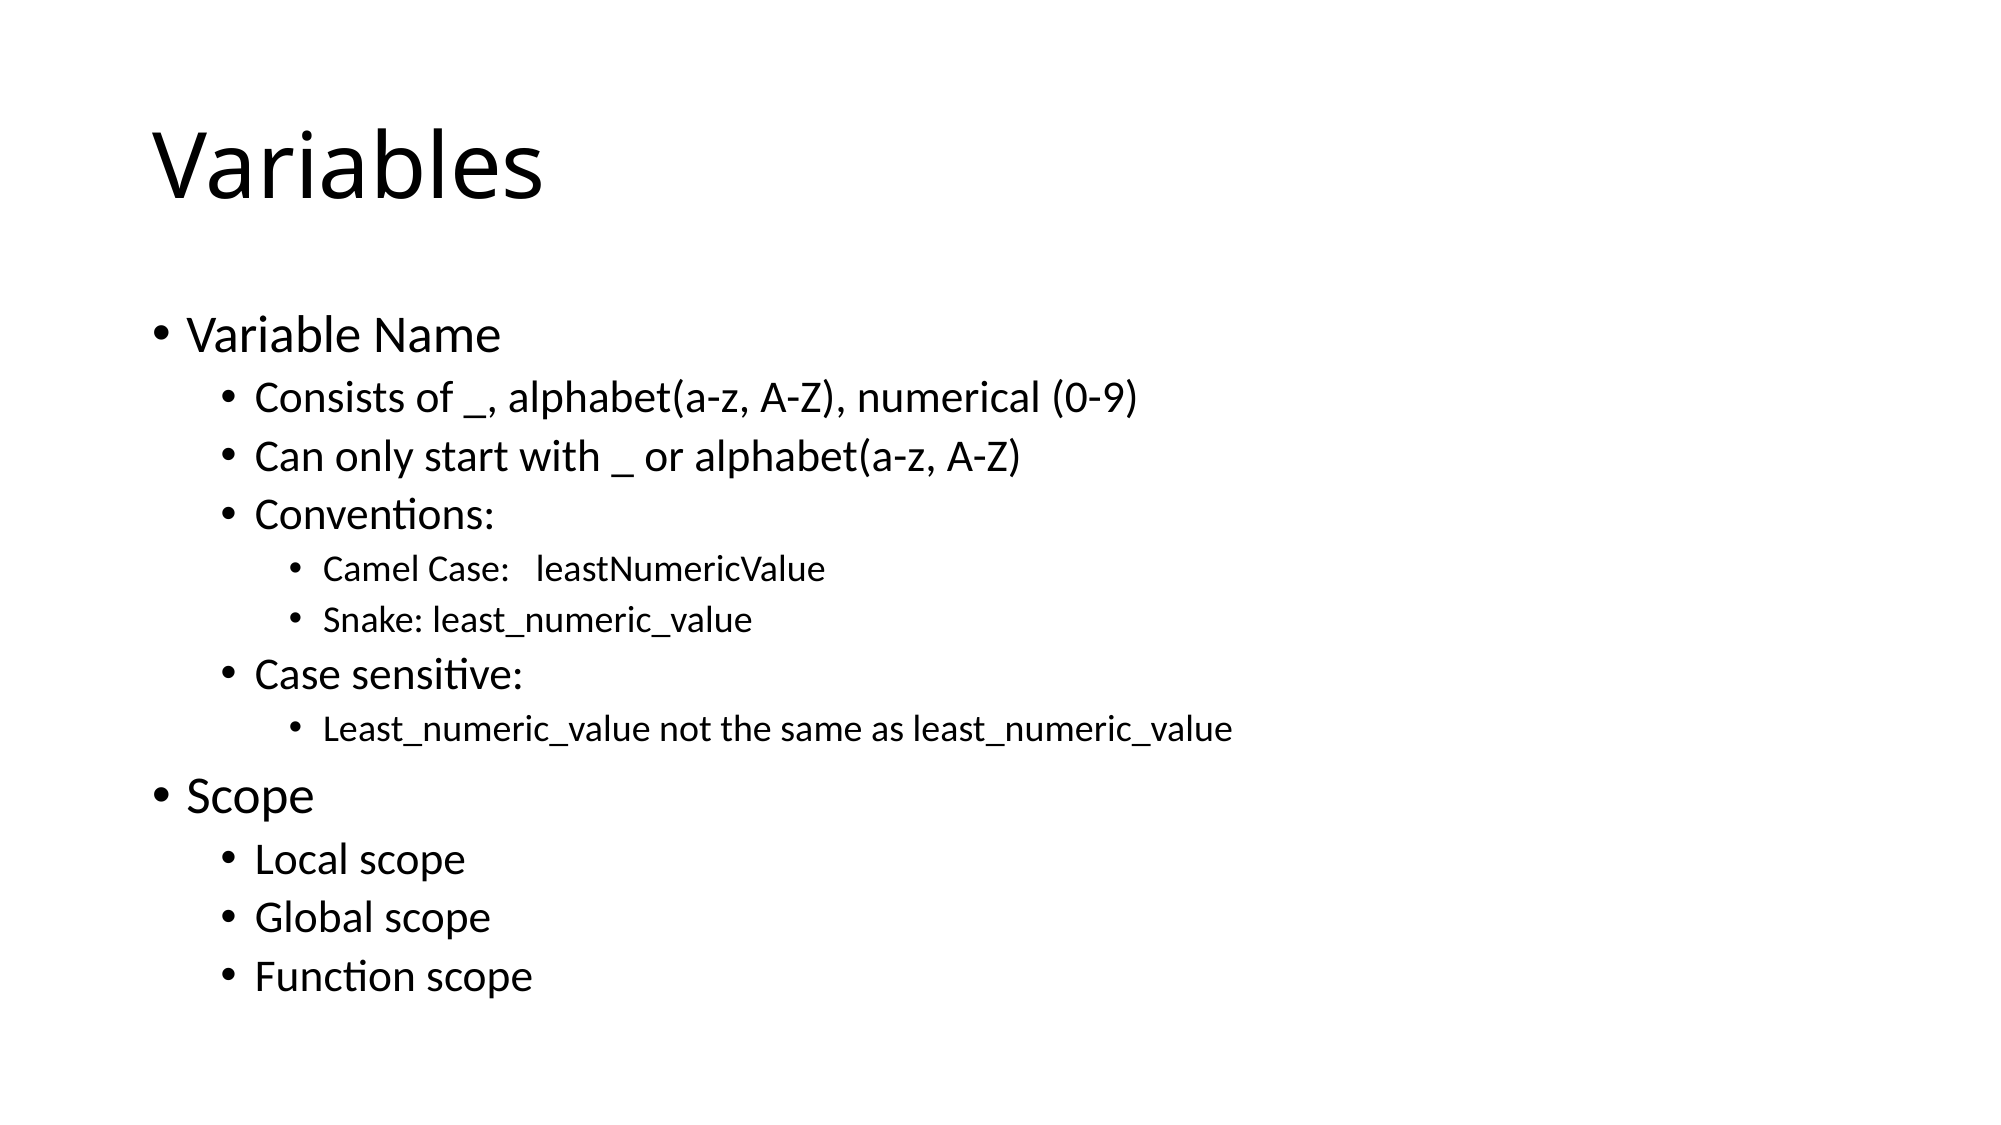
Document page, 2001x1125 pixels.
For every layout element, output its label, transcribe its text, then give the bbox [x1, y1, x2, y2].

list Variable Name Consists of _, alphabet(a-z, A-Z), numerical (0-9) Can only start with _ or alphabet(a-z, A-Z) Conventions: Camel Case: leastNumericValue Snake: least_numeric_value Case sensitive: Least_numeric_value not the same as least_numeric_value Scope Local scope Global scope Function scope [137, 299, 1863, 1014]
title Variables [137, 59, 1863, 278]
